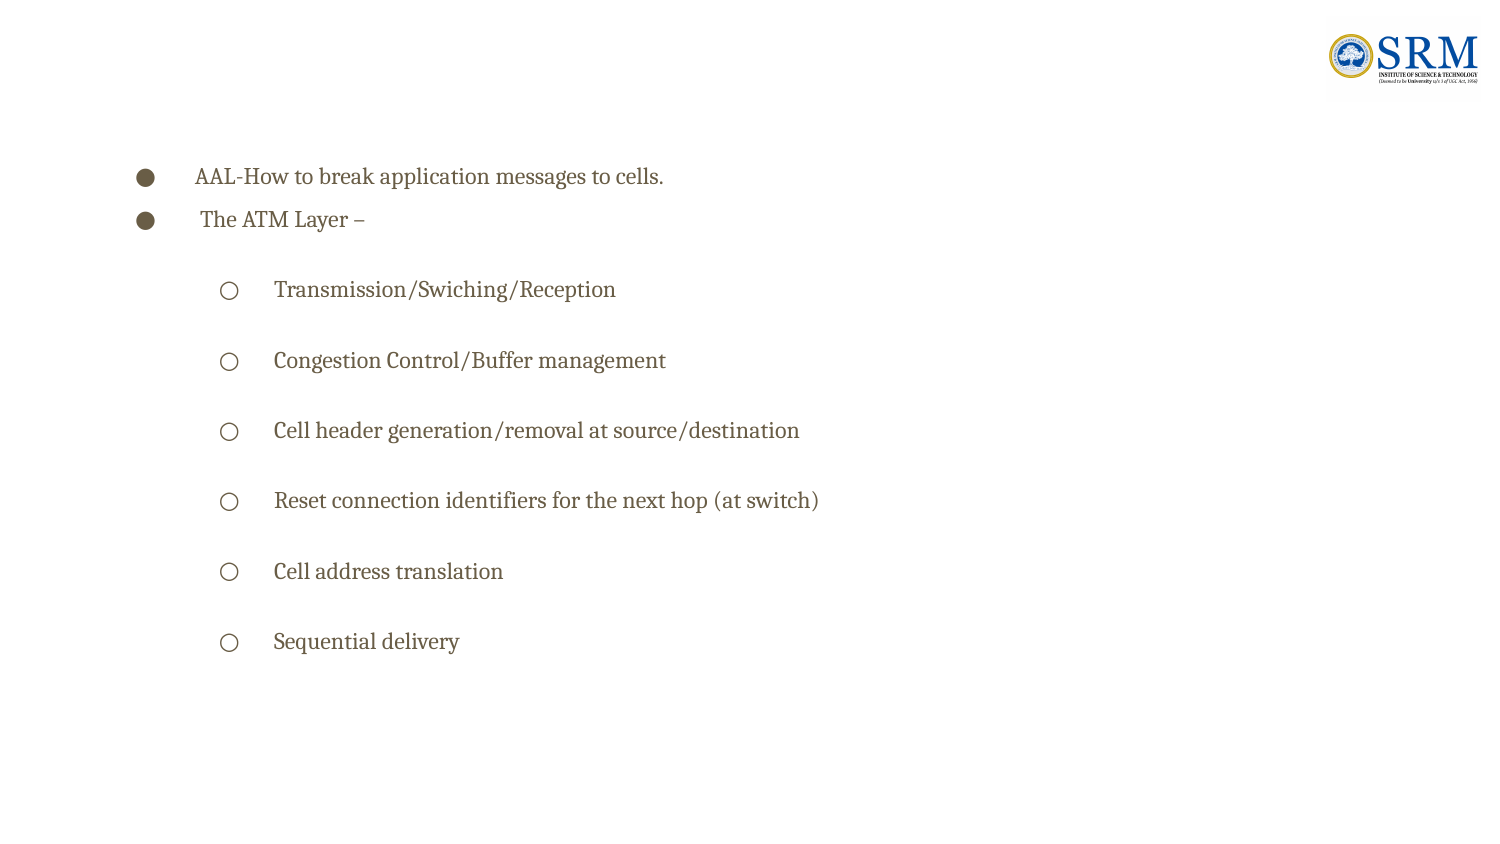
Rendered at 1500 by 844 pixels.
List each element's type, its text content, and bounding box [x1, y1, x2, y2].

list AAL-How to break application messages to cells. The ATM Layer – Transmission/Swiching/Reception Congestion Control/Buffer management Cell header generation/removal at source/destination Reset connection identifiers for the next hop (at switch) Cell address translation Sequential delivery [100, 131, 1499, 673]
picture [1326, 16, 1481, 103]
